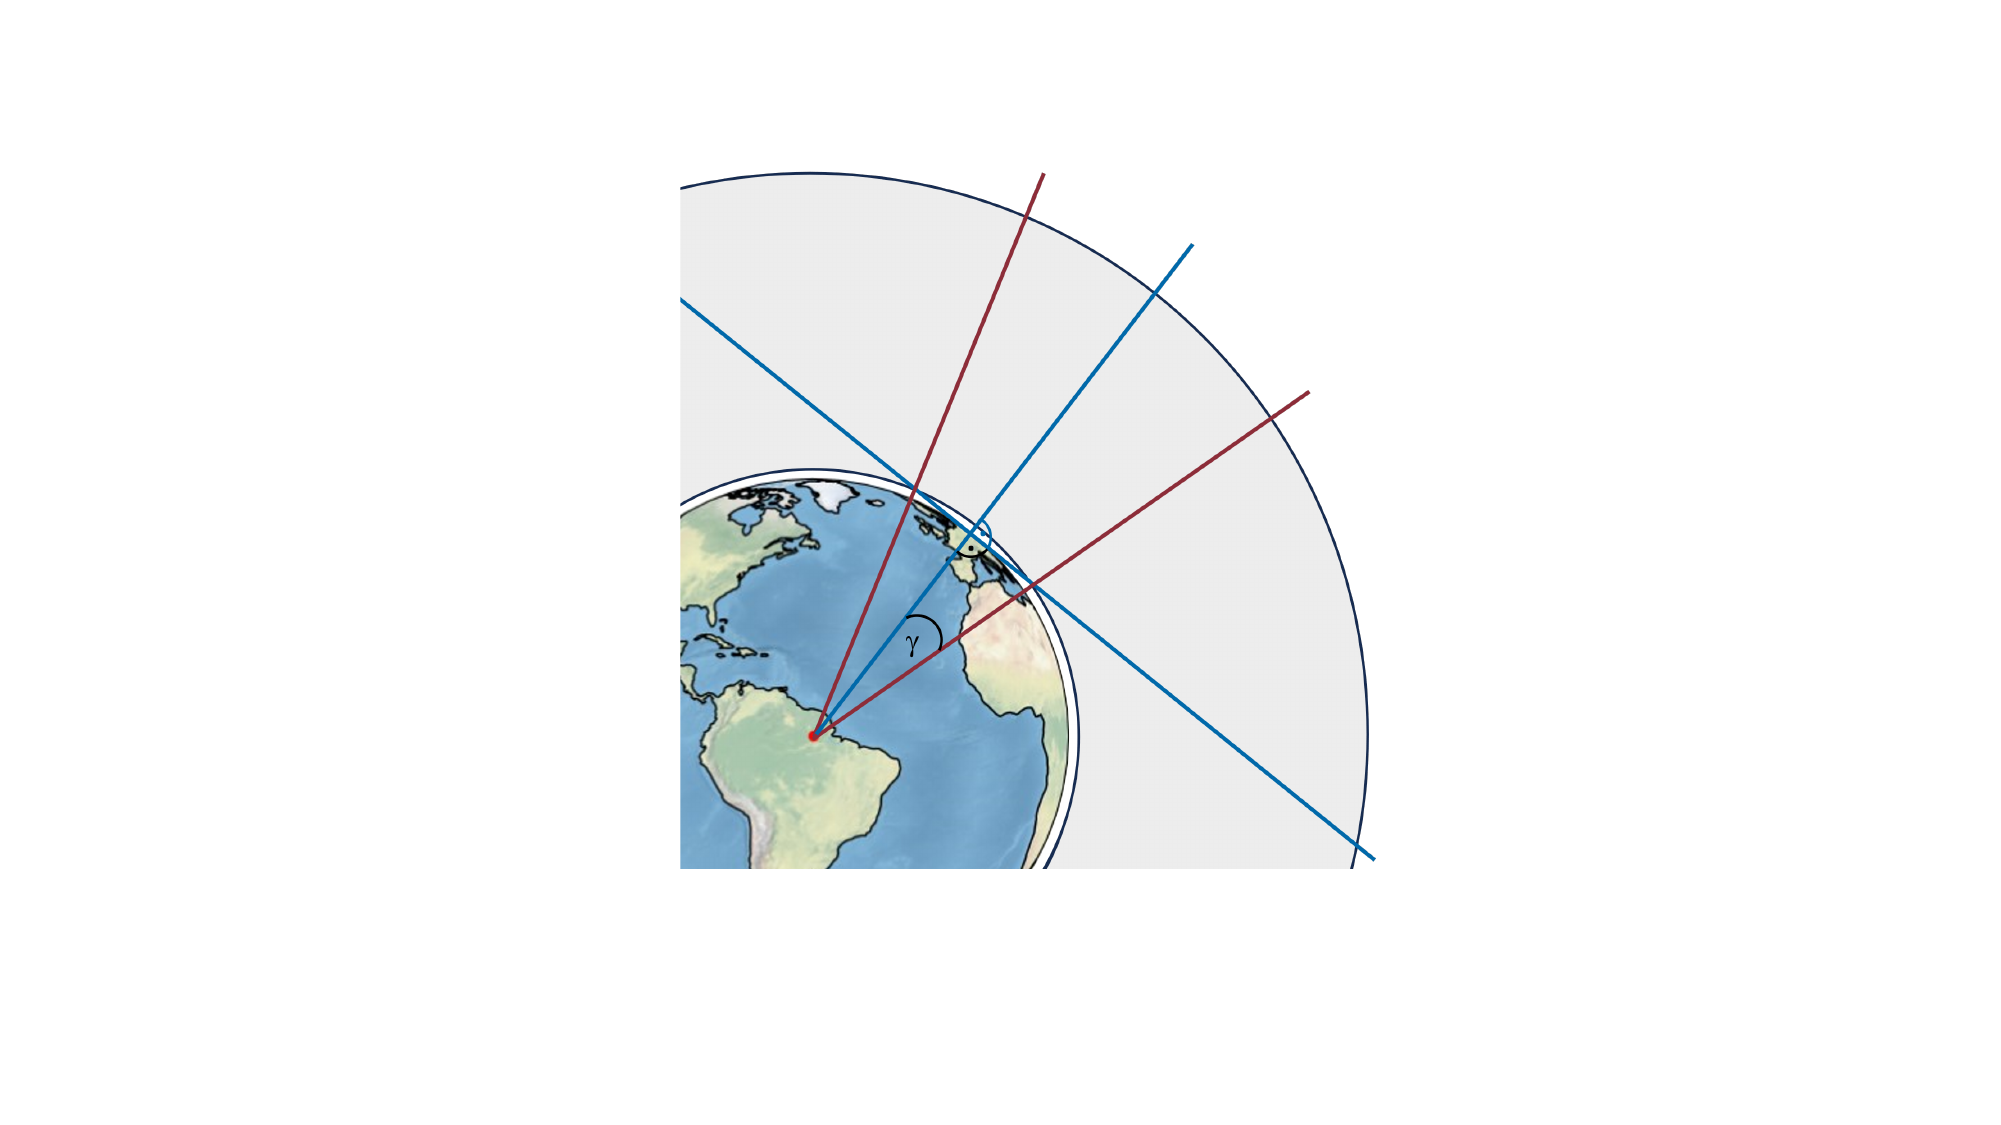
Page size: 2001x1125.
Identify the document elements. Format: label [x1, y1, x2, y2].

picture [680, 171, 1377, 869]
